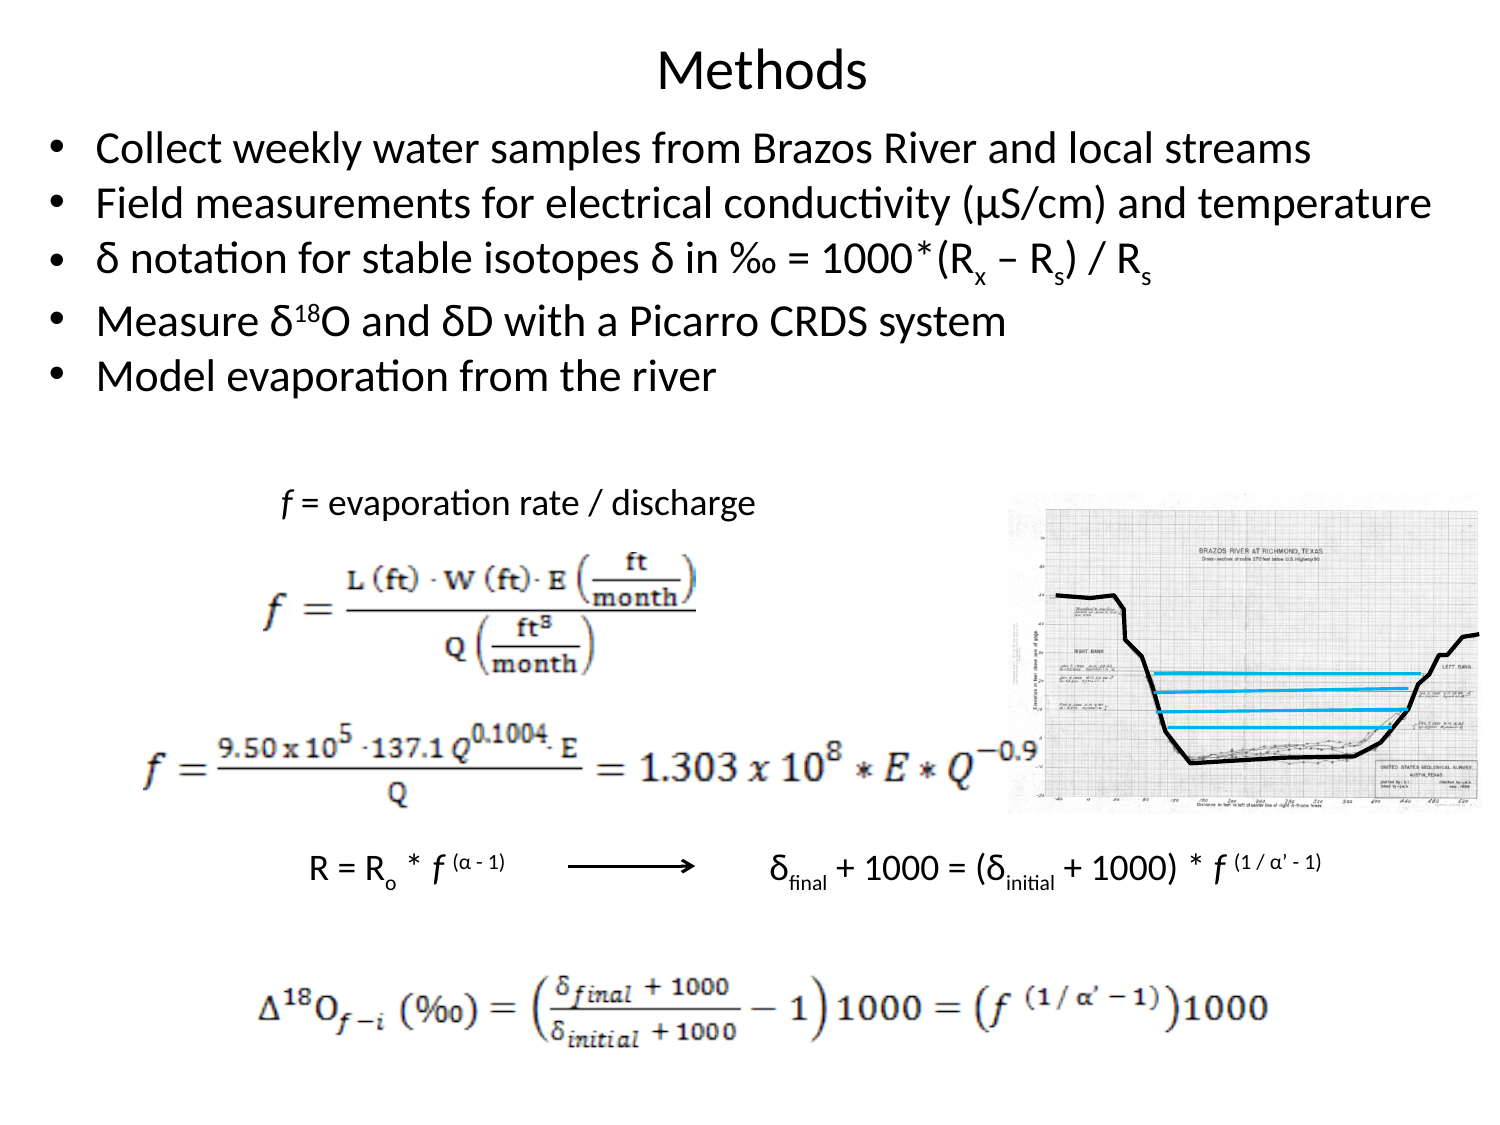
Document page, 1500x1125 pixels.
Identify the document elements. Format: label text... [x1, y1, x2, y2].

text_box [1008, 492, 1482, 814]
text_box f = evaporation rate / discharge [266, 470, 772, 530]
text_box Collect weekly water samples from Brazos River and local streams Field measurements for electrical conductivity (µS/cm) and temperature δ notation for stable isotopes δ in ‰ = 1000*(Rx – Rs) / Rs Measure δ18O and δD with a Picarro CRDS system Model evaporation from the river [34, 110, 1500, 408]
picture [257, 971, 1285, 1056]
text_box R = Ro * f (α - 1) [294, 835, 529, 902]
picture [142, 708, 1068, 815]
text_box δfinal + 1000 = (δ­initial + 1000) * f (1 / α’ - 1) [754, 835, 1346, 902]
picture [262, 552, 696, 694]
text_box Methods [620, 24, 905, 109]
